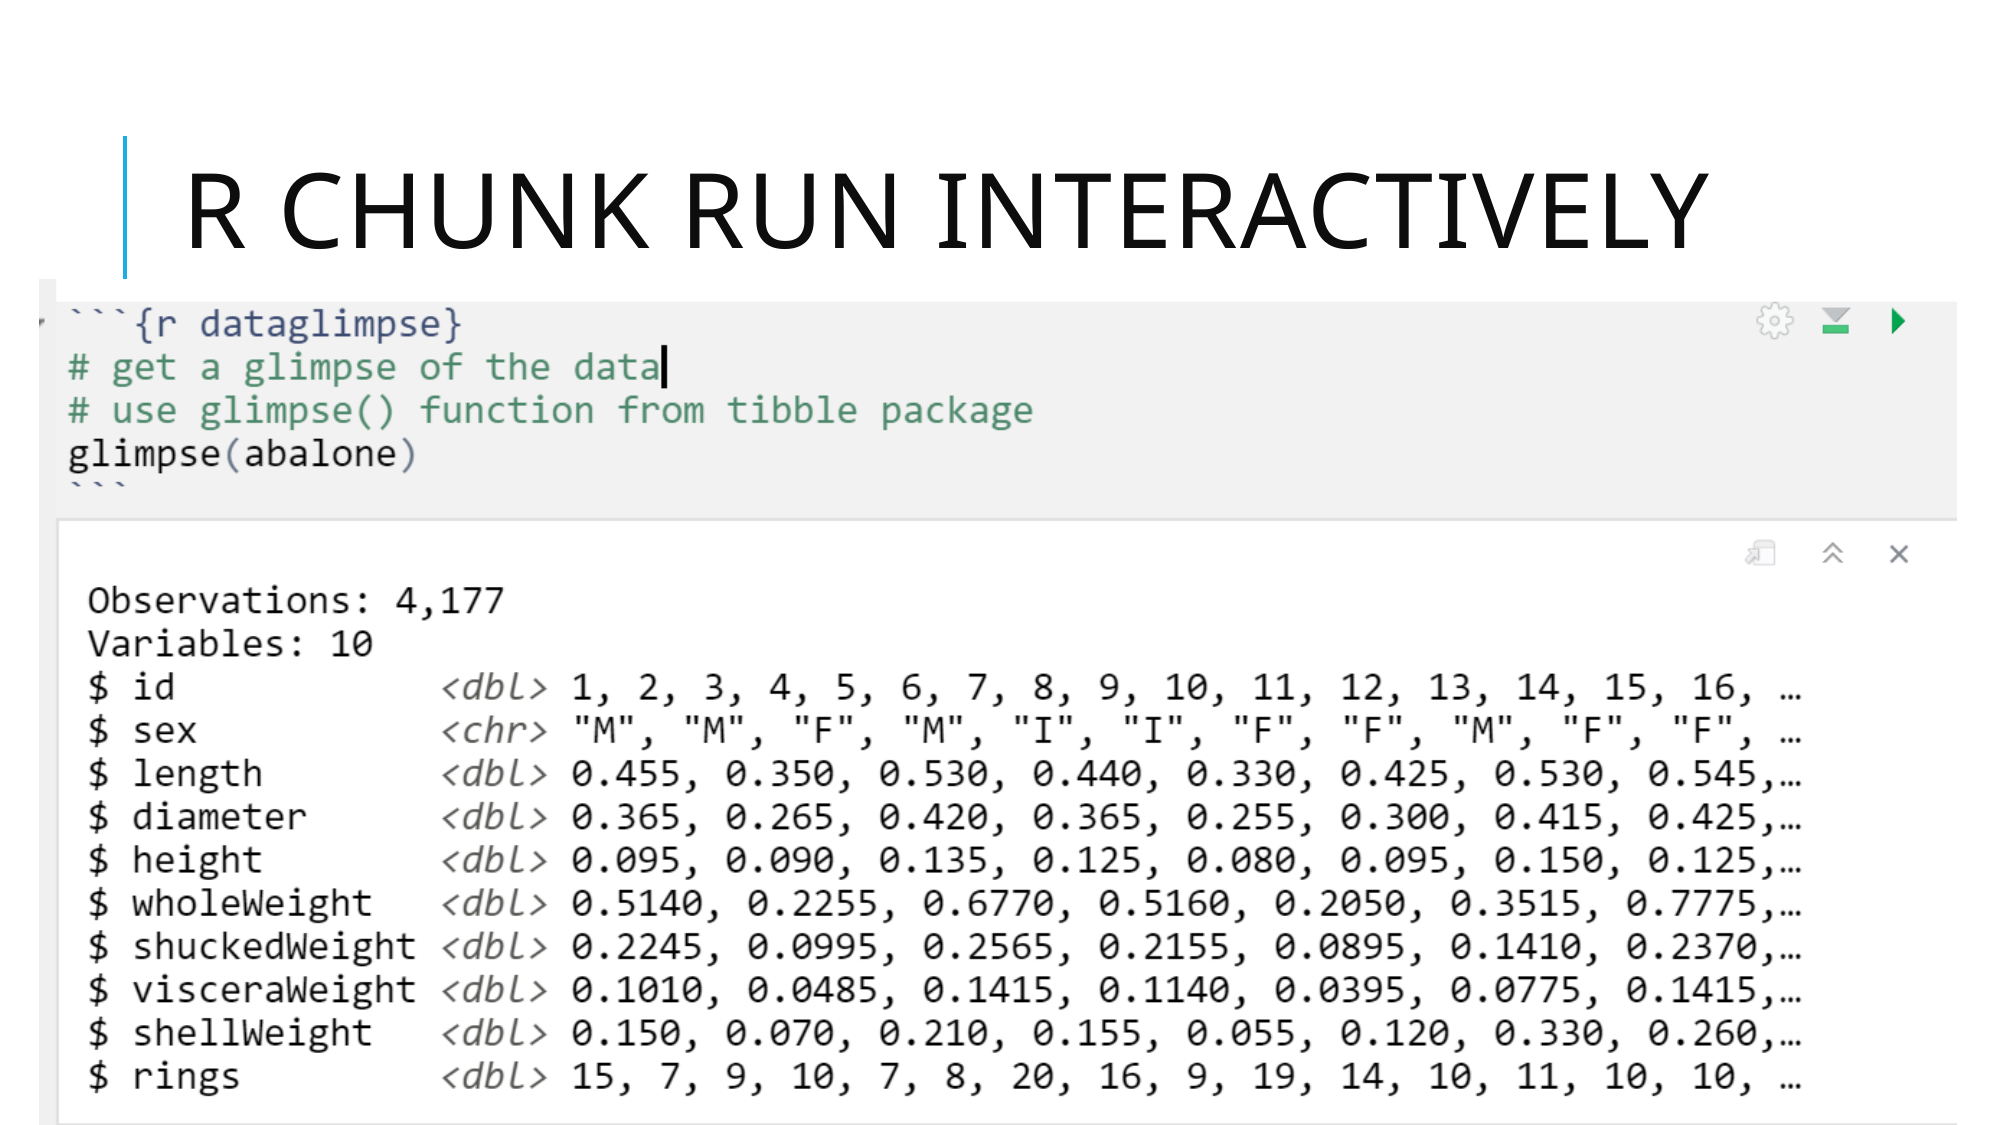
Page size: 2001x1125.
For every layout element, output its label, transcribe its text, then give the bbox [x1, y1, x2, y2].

picture [39, 279, 1957, 1125]
title R chunk run interactively [168, 96, 1763, 272]
